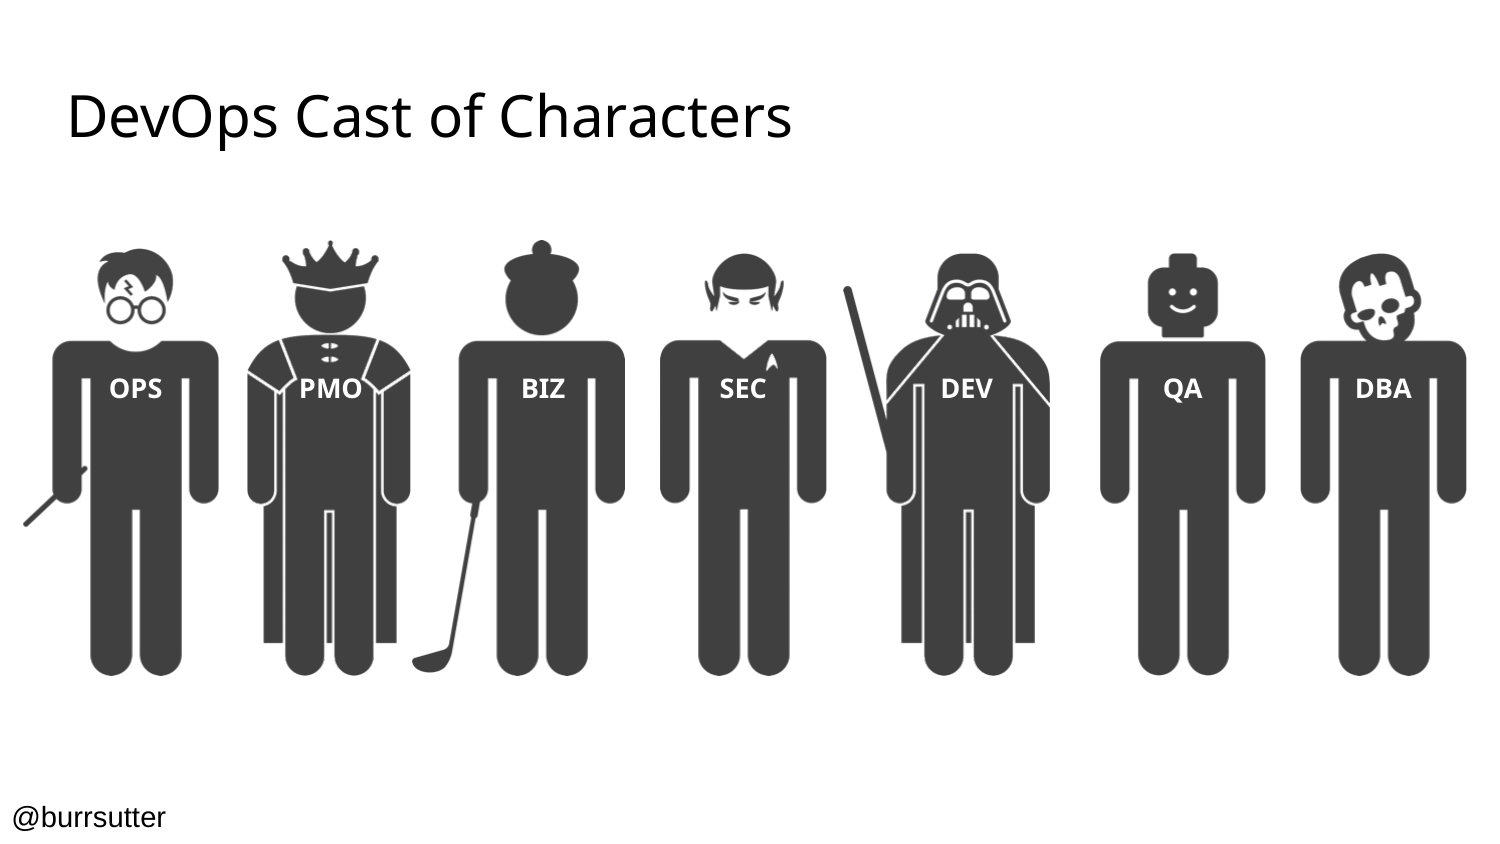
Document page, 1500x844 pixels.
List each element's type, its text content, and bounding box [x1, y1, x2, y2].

list DevOps Cast of Characters [51, 53, 1449, 127]
text_box @burrsutter [0, 783, 208, 844]
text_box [23, 248, 219, 676]
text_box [247, 240, 412, 676]
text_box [843, 253, 1051, 676]
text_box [1299, 253, 1467, 676]
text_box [1099, 253, 1266, 676]
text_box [412, 240, 626, 676]
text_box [660, 253, 827, 676]
